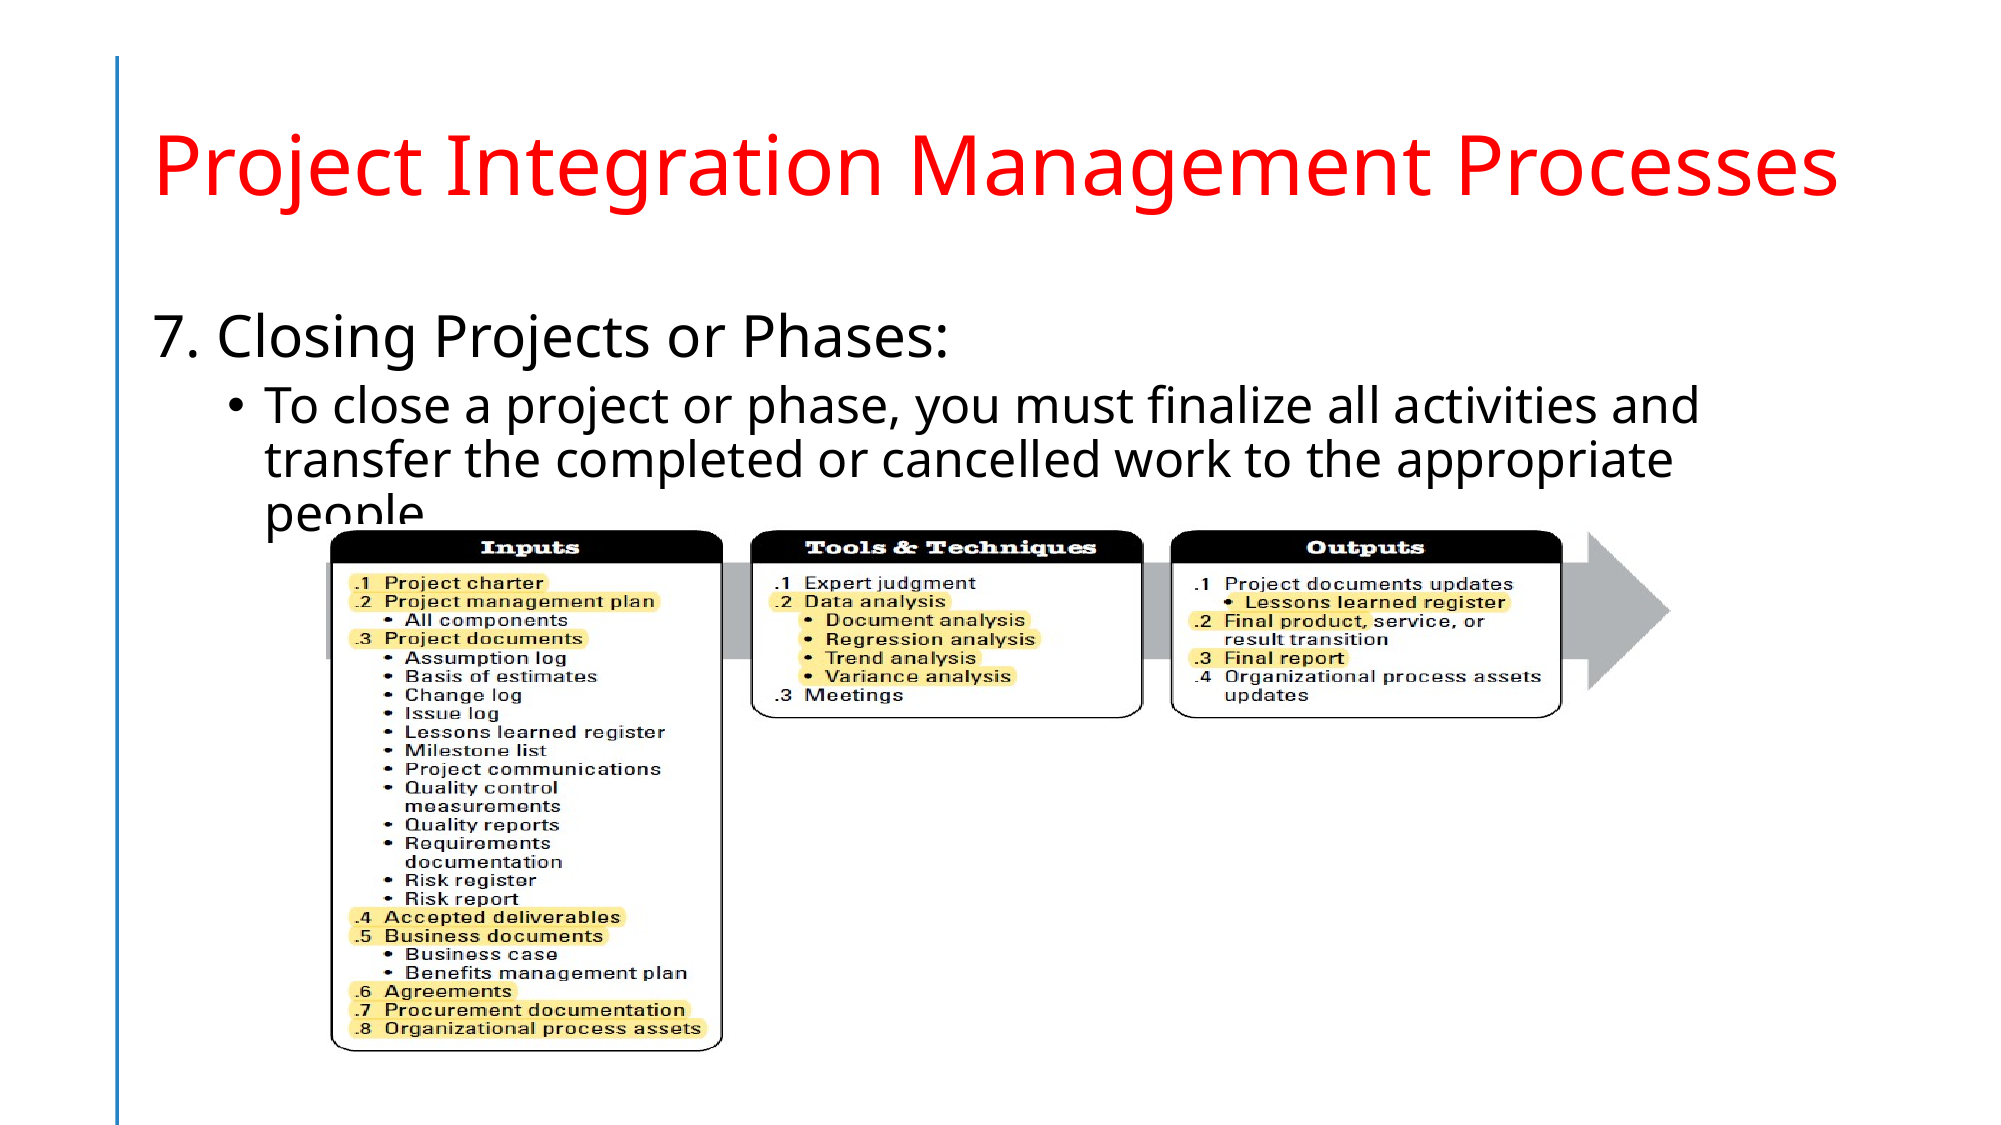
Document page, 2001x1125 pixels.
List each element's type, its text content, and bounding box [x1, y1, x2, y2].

picture [326, 524, 1674, 1055]
title Project Integration Management Processes [137, 59, 1863, 278]
list 7. Closing Projects or Phases: To close a project or phase, you must finalize all activities and transfer the completed or cancelled work to the appropriate people [137, 299, 1863, 1014]
